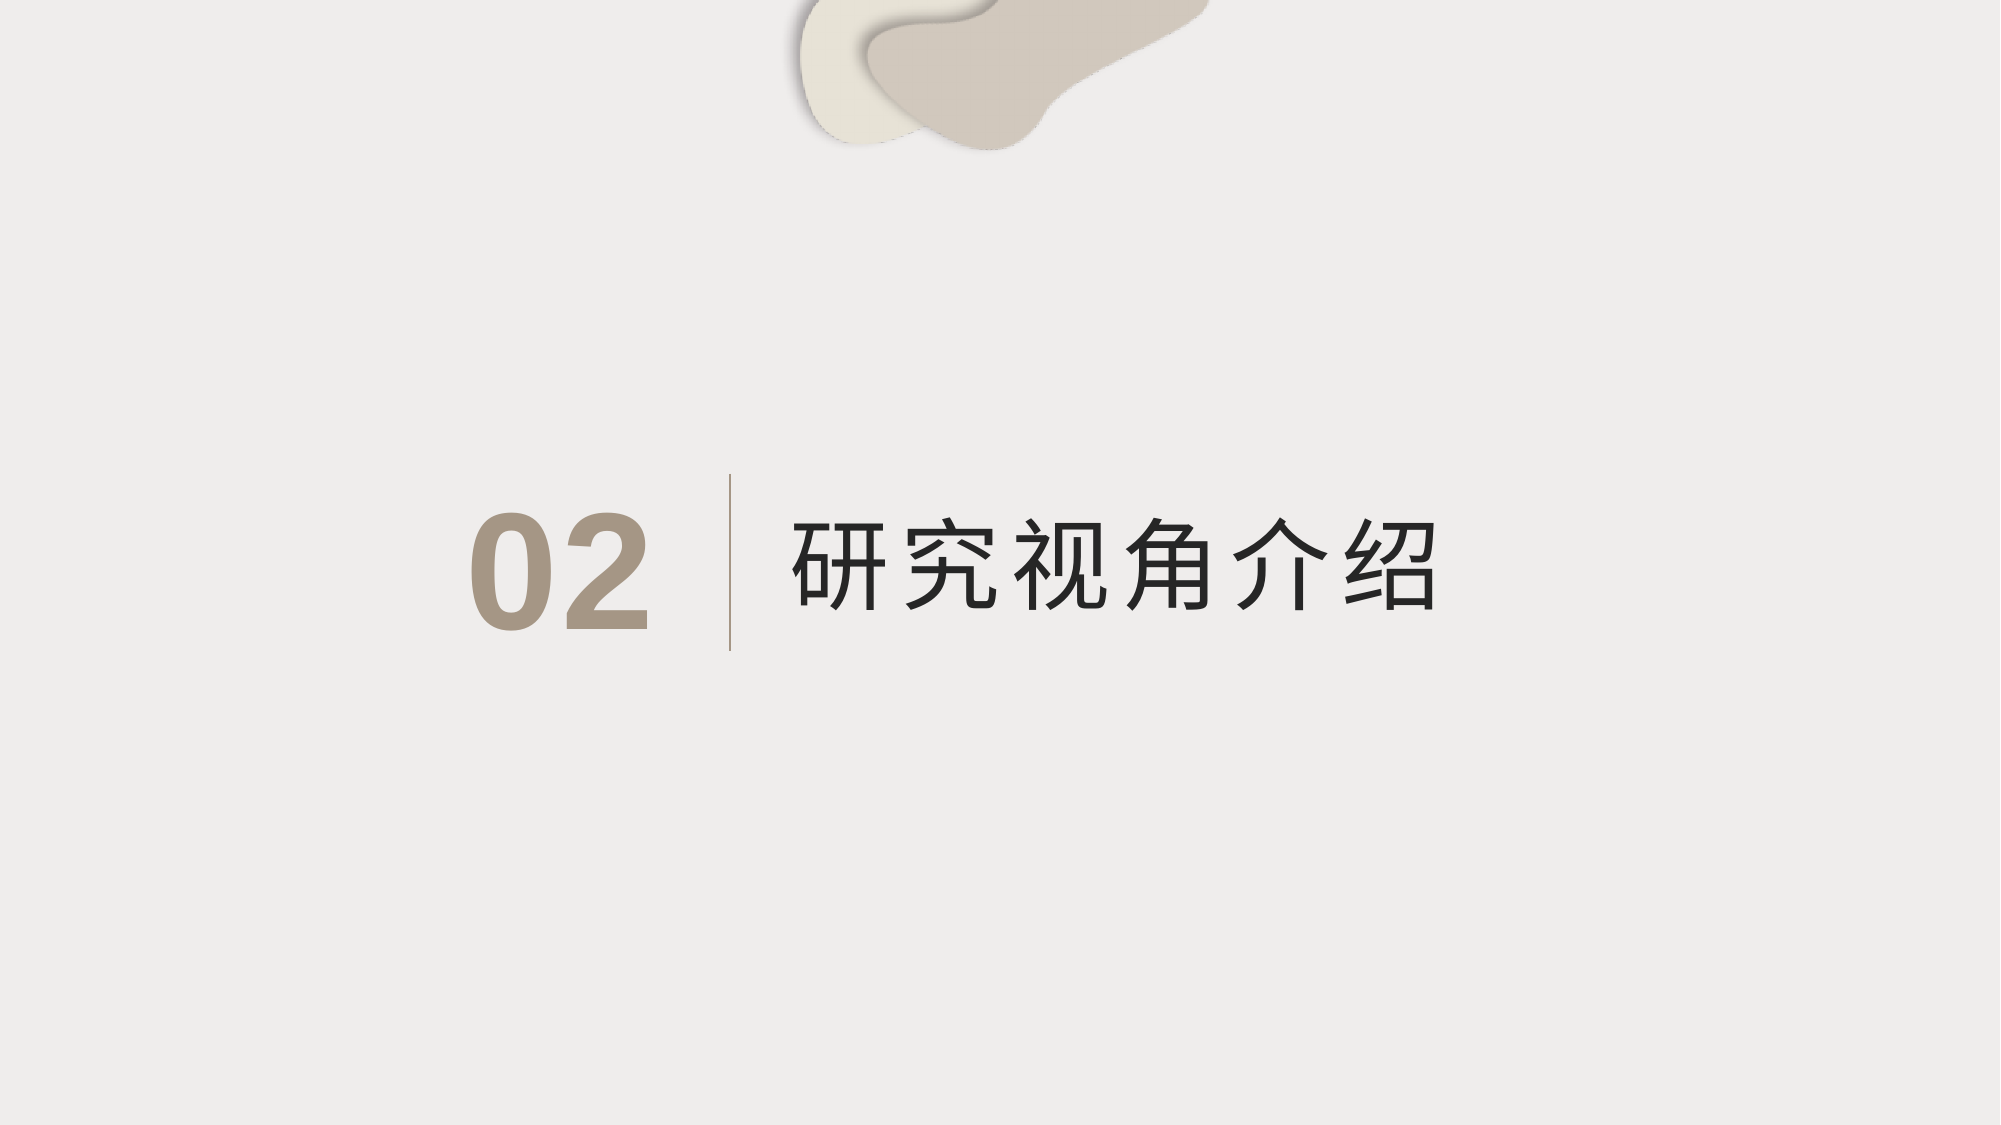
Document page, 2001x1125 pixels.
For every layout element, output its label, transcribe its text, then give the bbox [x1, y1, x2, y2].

title 研究视角介绍 [789, 473, 1591, 652]
picture [666, 0, 1334, 266]
text_box 02 [421, 450, 698, 674]
